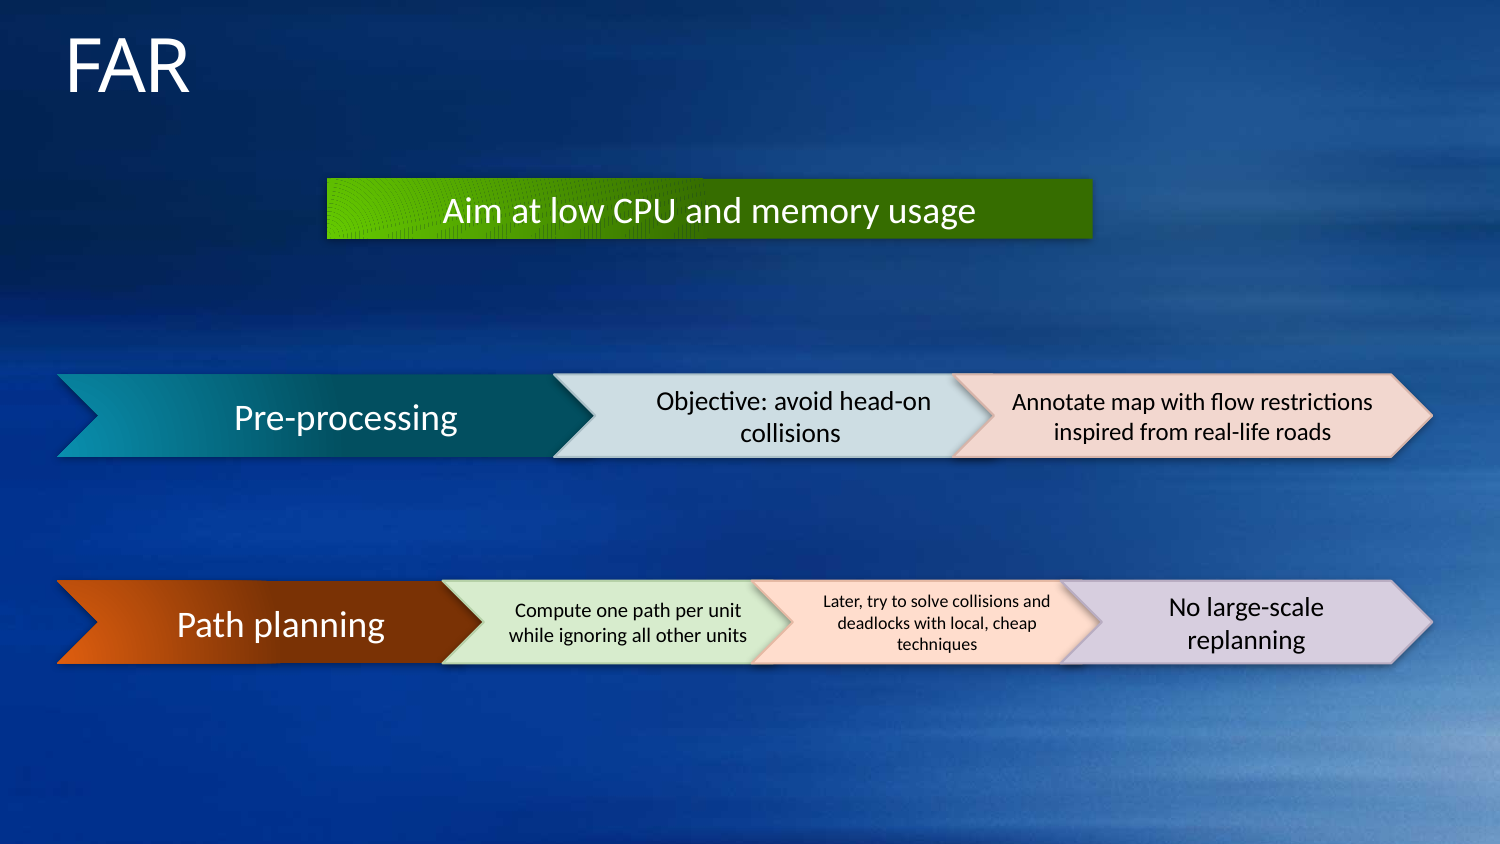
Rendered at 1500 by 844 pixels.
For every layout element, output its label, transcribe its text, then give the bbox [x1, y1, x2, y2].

text_box Aim at low CPU and memory usage [327, 178, 1093, 239]
picture [0, 0, 1500, 844]
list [56, 311, 1433, 726]
title FAR [63, 28, 1438, 110]
